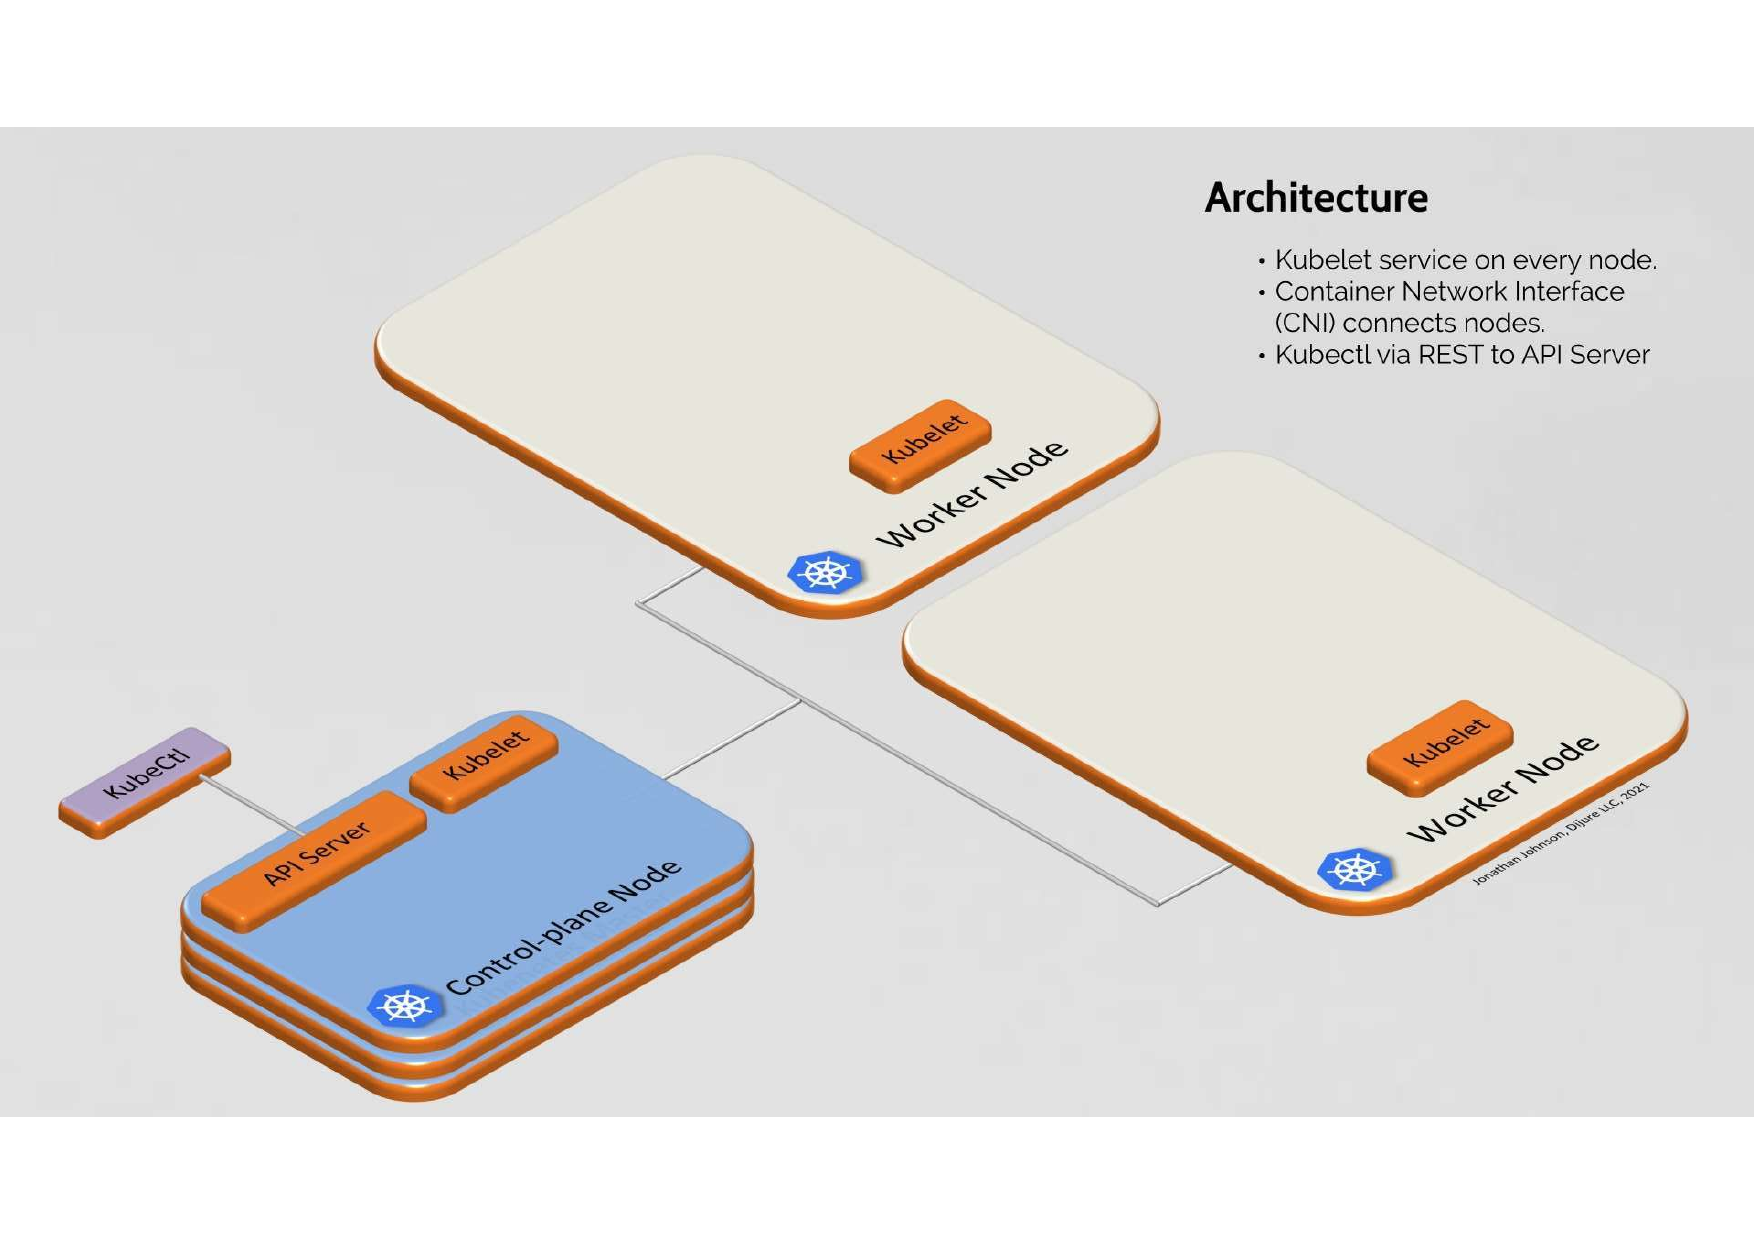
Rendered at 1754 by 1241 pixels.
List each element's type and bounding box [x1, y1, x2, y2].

picture [0, 127, 1754, 1117]
